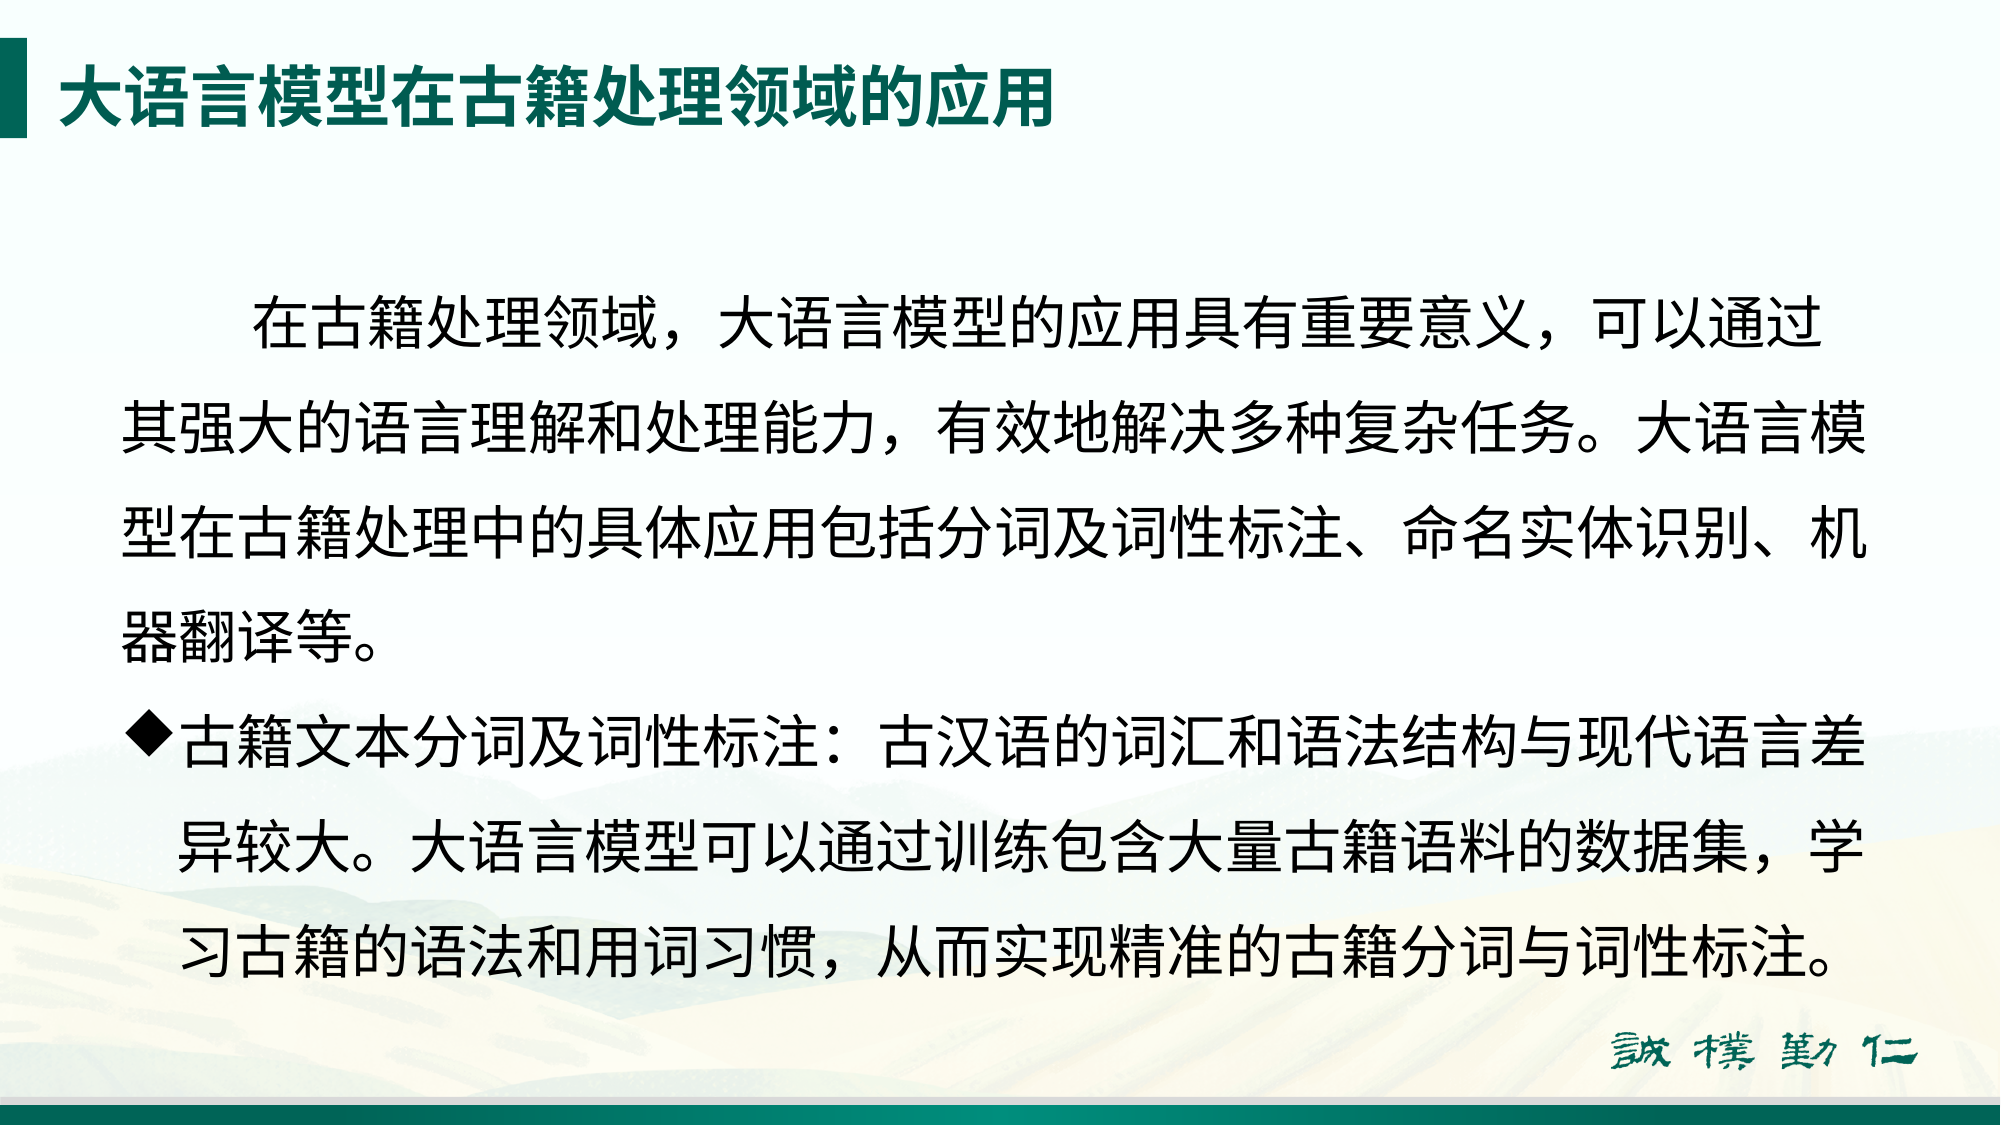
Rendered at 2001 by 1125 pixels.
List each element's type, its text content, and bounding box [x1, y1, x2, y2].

text_box 大语言模型在古籍处理领域的应用 [42, 56, 1074, 143]
text_box 在古籍处理领域，大语言模型的应用具有重要意义，可以通过其强大的语言理解和处理能力，有效地解决多种复杂任务。大语言模型在古籍处理中的具体应用包括分词及词性标注、命名实体识别、机器翻译等。 古籍文本分词及词性标注：古汉语的词汇和语法结构与现代语言差异较大。大语言模型可以通过训练包含大量古籍语料的数据集，学习古籍的语法和用词习惯，从而实现精准的古籍分词与词性标注。 [105, 243, 1895, 993]
picture [1611, 1017, 1918, 1084]
